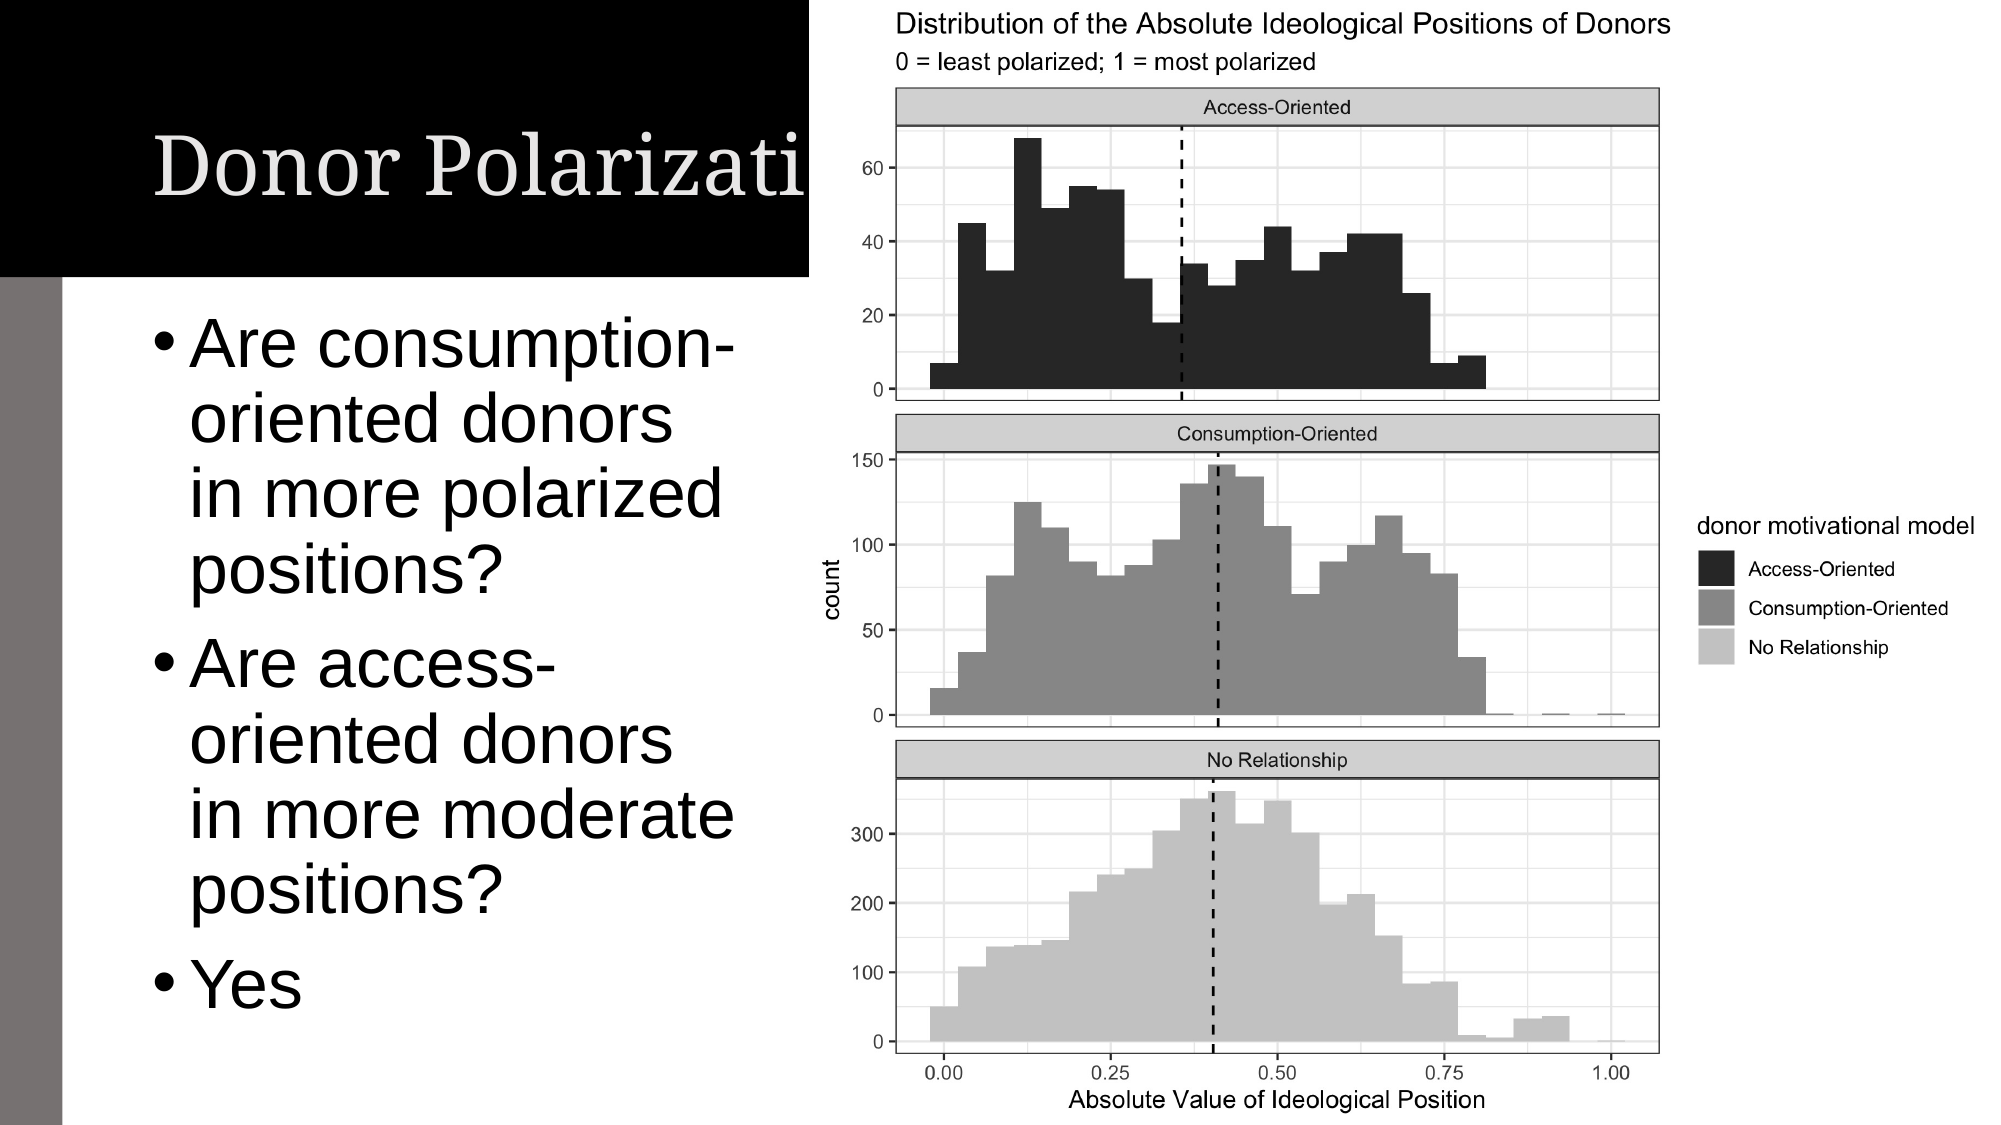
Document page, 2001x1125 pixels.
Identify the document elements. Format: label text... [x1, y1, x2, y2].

title Donor Polarization [137, 59, 809, 278]
picture [809, 0, 2000, 1125]
list Are consumption-oriented donors in more polarized positions? Are access-oriented donors in more moderate positions? Yes [137, 299, 762, 1081]
